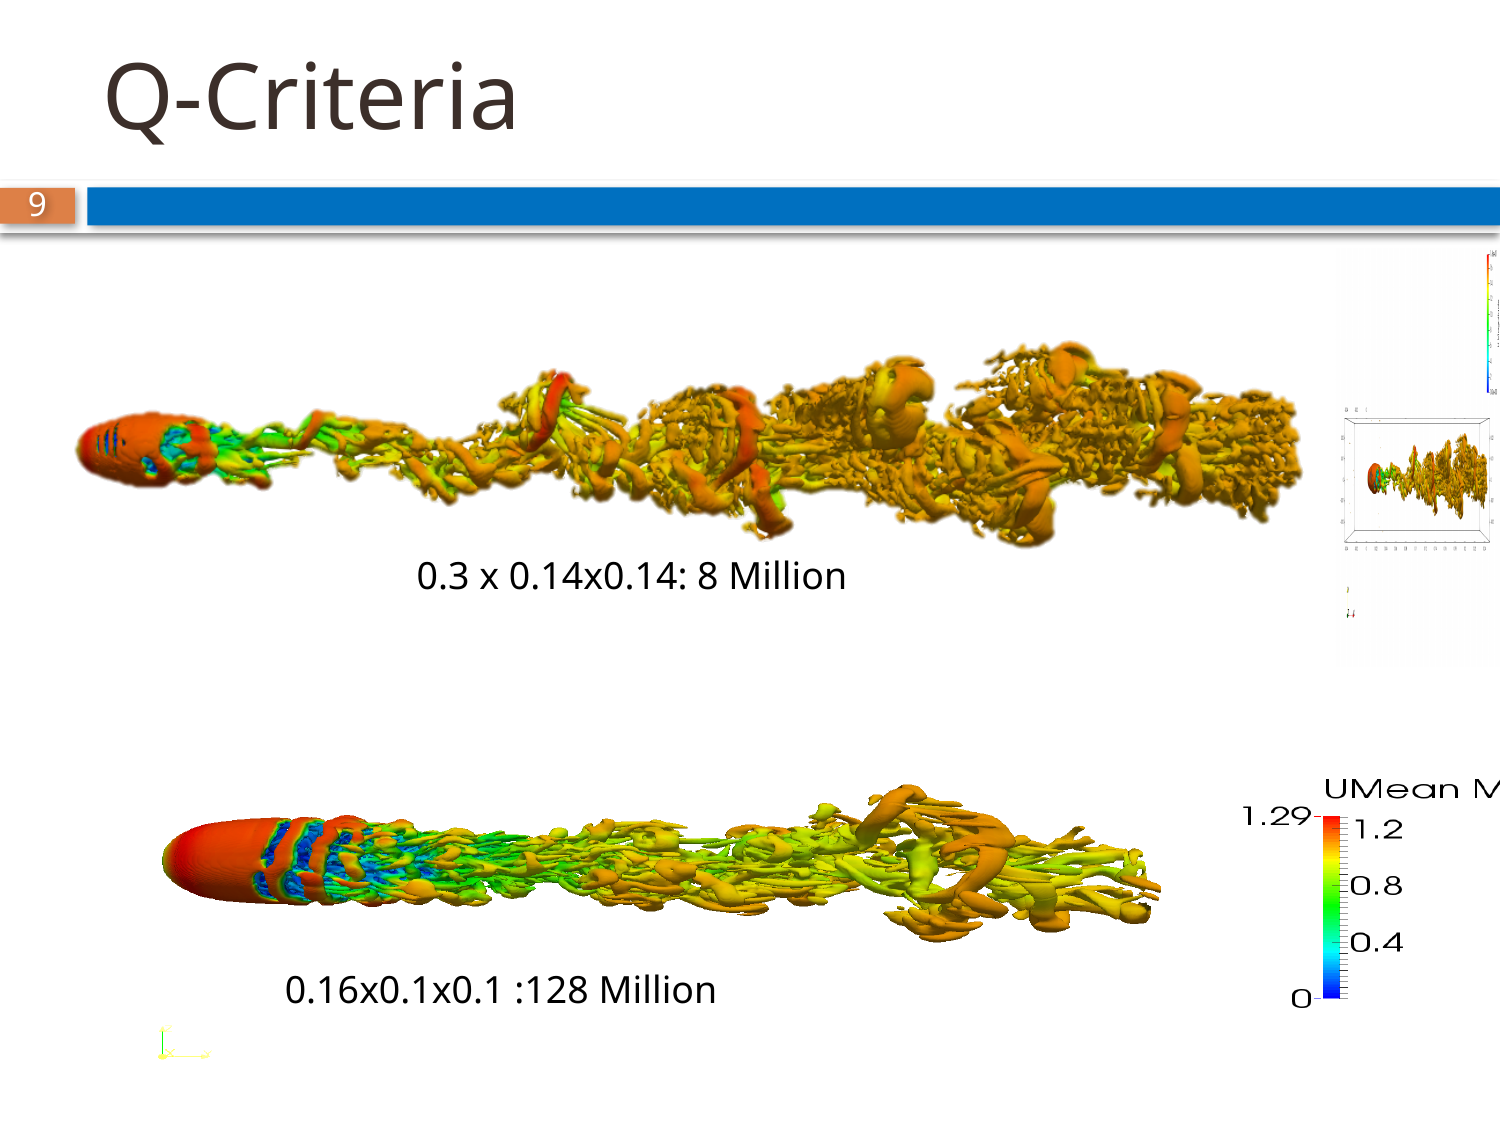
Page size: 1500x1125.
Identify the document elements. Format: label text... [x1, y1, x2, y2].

text_box 0.3 x 0.14x0.14: 8 Million [401, 561, 1074, 605]
picture [75, 248, 1500, 1113]
title Q-Criteria [87, 11, 1475, 175]
slide_number 9 [0, 186, 75, 225]
picture [38, 322, 1331, 551]
